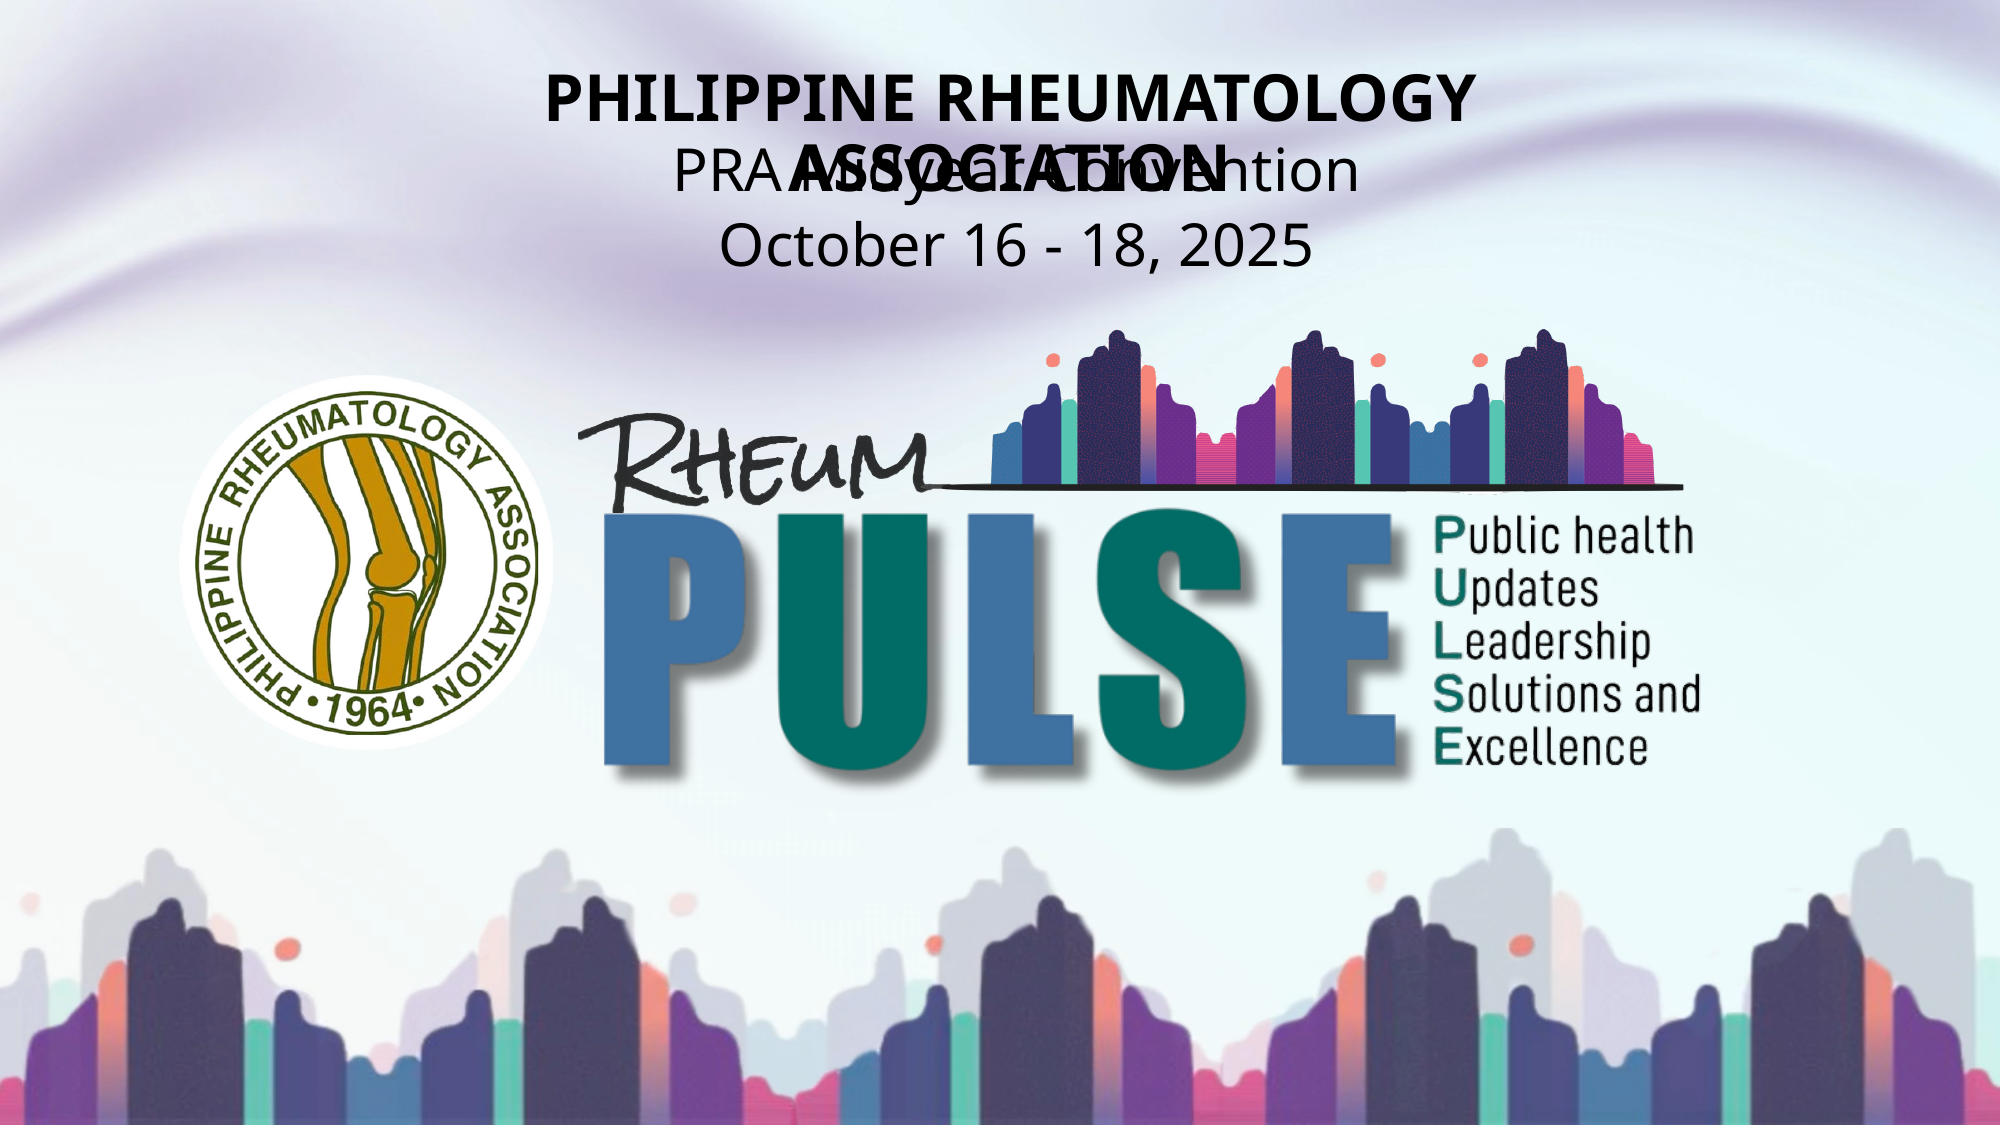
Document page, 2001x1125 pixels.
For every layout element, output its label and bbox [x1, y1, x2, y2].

text_box [0, 0, 2000, 1125]
